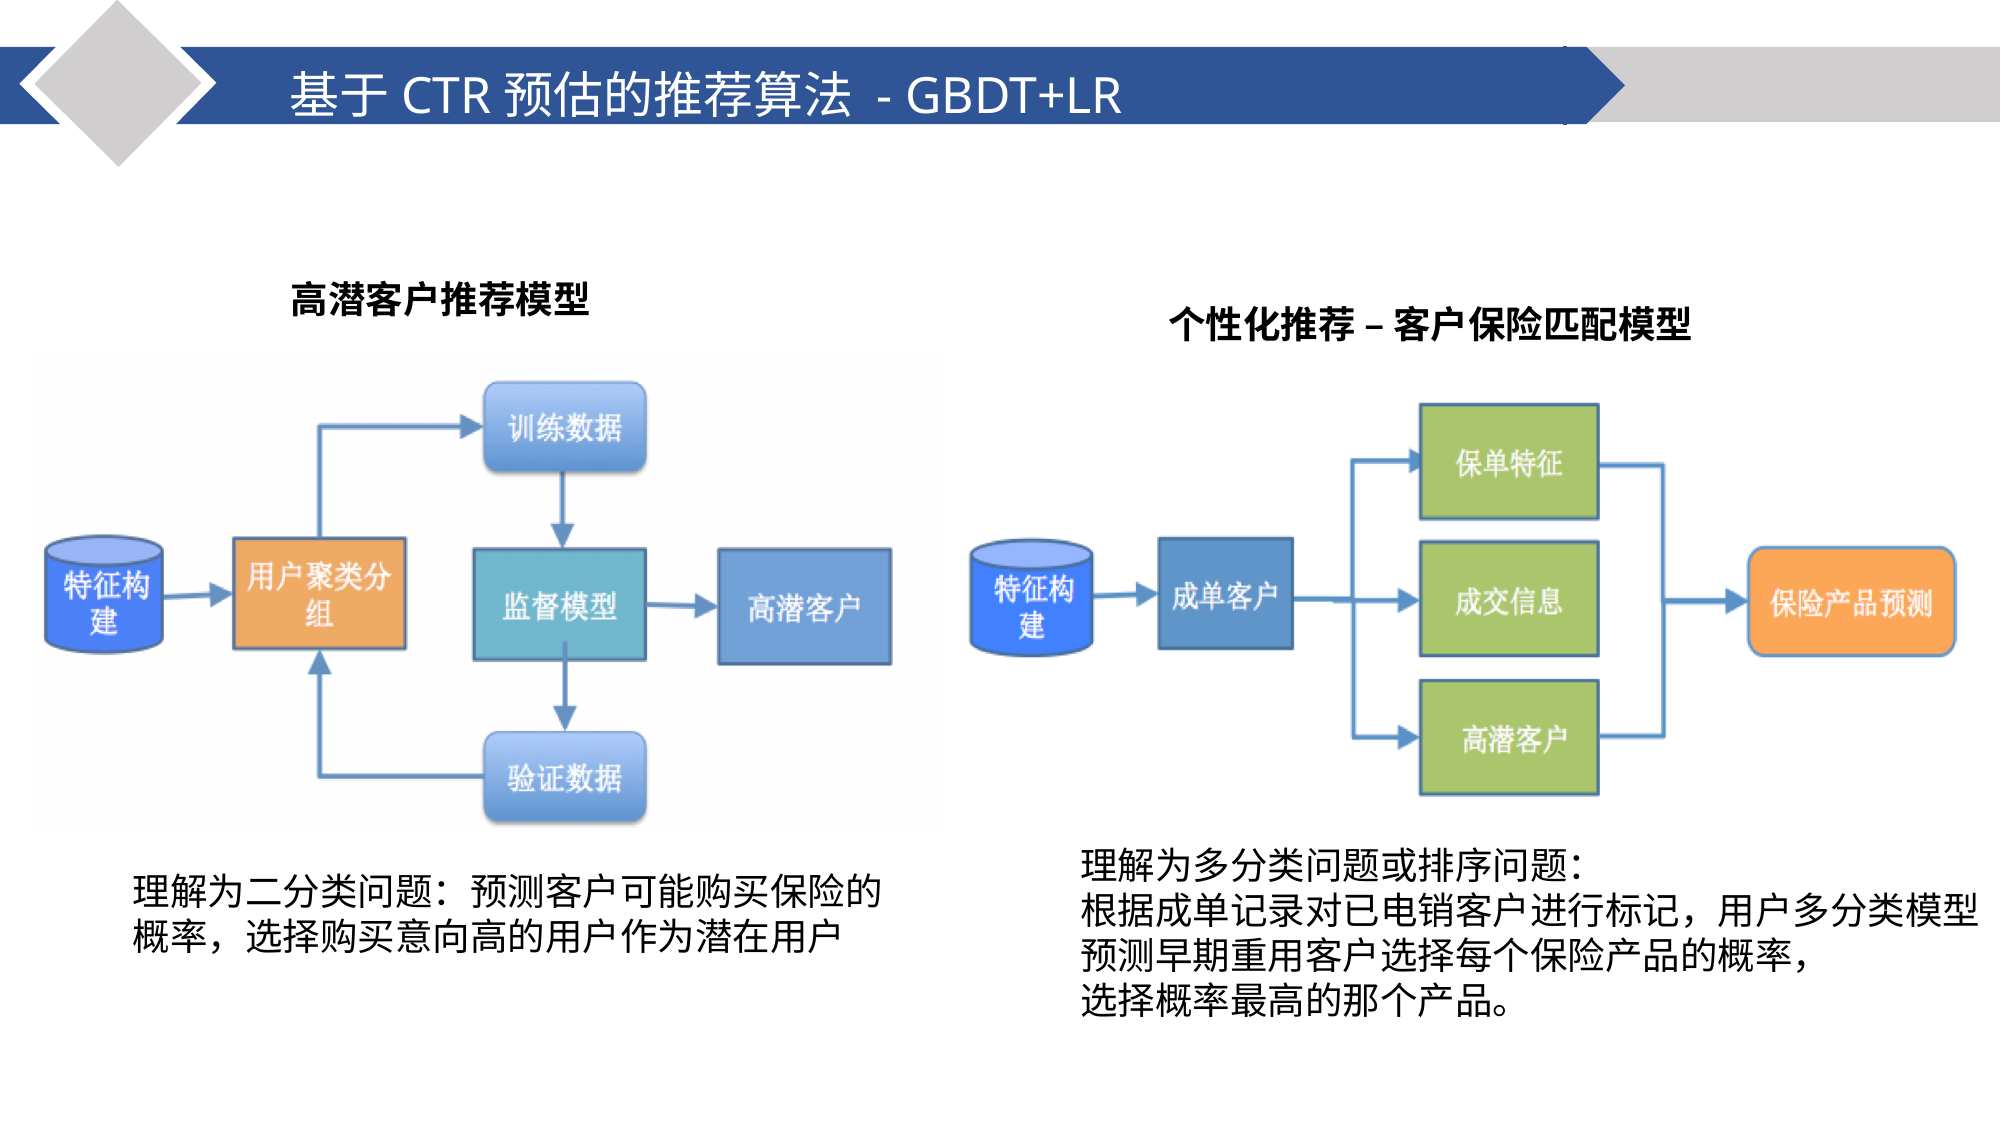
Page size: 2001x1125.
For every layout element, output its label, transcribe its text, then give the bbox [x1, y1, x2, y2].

text_box 高潜客户推荐模型 [276, 268, 615, 328]
text_box 个性化推荐 – 客户保险匹配模型 [1153, 268, 1709, 354]
text_box 理解为多分类问题或排序问题： 根据成单记录对已电销客户进行标记，用户多分类模型 预测早期重用客户选择每个保险产品的概率， 选择概率最高的那个产品。 [1065, 834, 1996, 1030]
text_box [0, 45, 67, 126]
text_box [1399, 45, 1627, 126]
picture [1563, 46, 1567, 125]
text_box 理解为二分类问题：预测客户可能购买保险的概率，选择购买意向高的用户作为潜在用户 [117, 860, 919, 1010]
text_box [25, 0, 211, 176]
picture [30, 354, 1976, 835]
text_box [1589, 46, 2000, 123]
text_box [170, 45, 274, 126]
text_box 基于CTR预估的推荐算法 - GBDT+LR [274, 38, 1399, 210]
